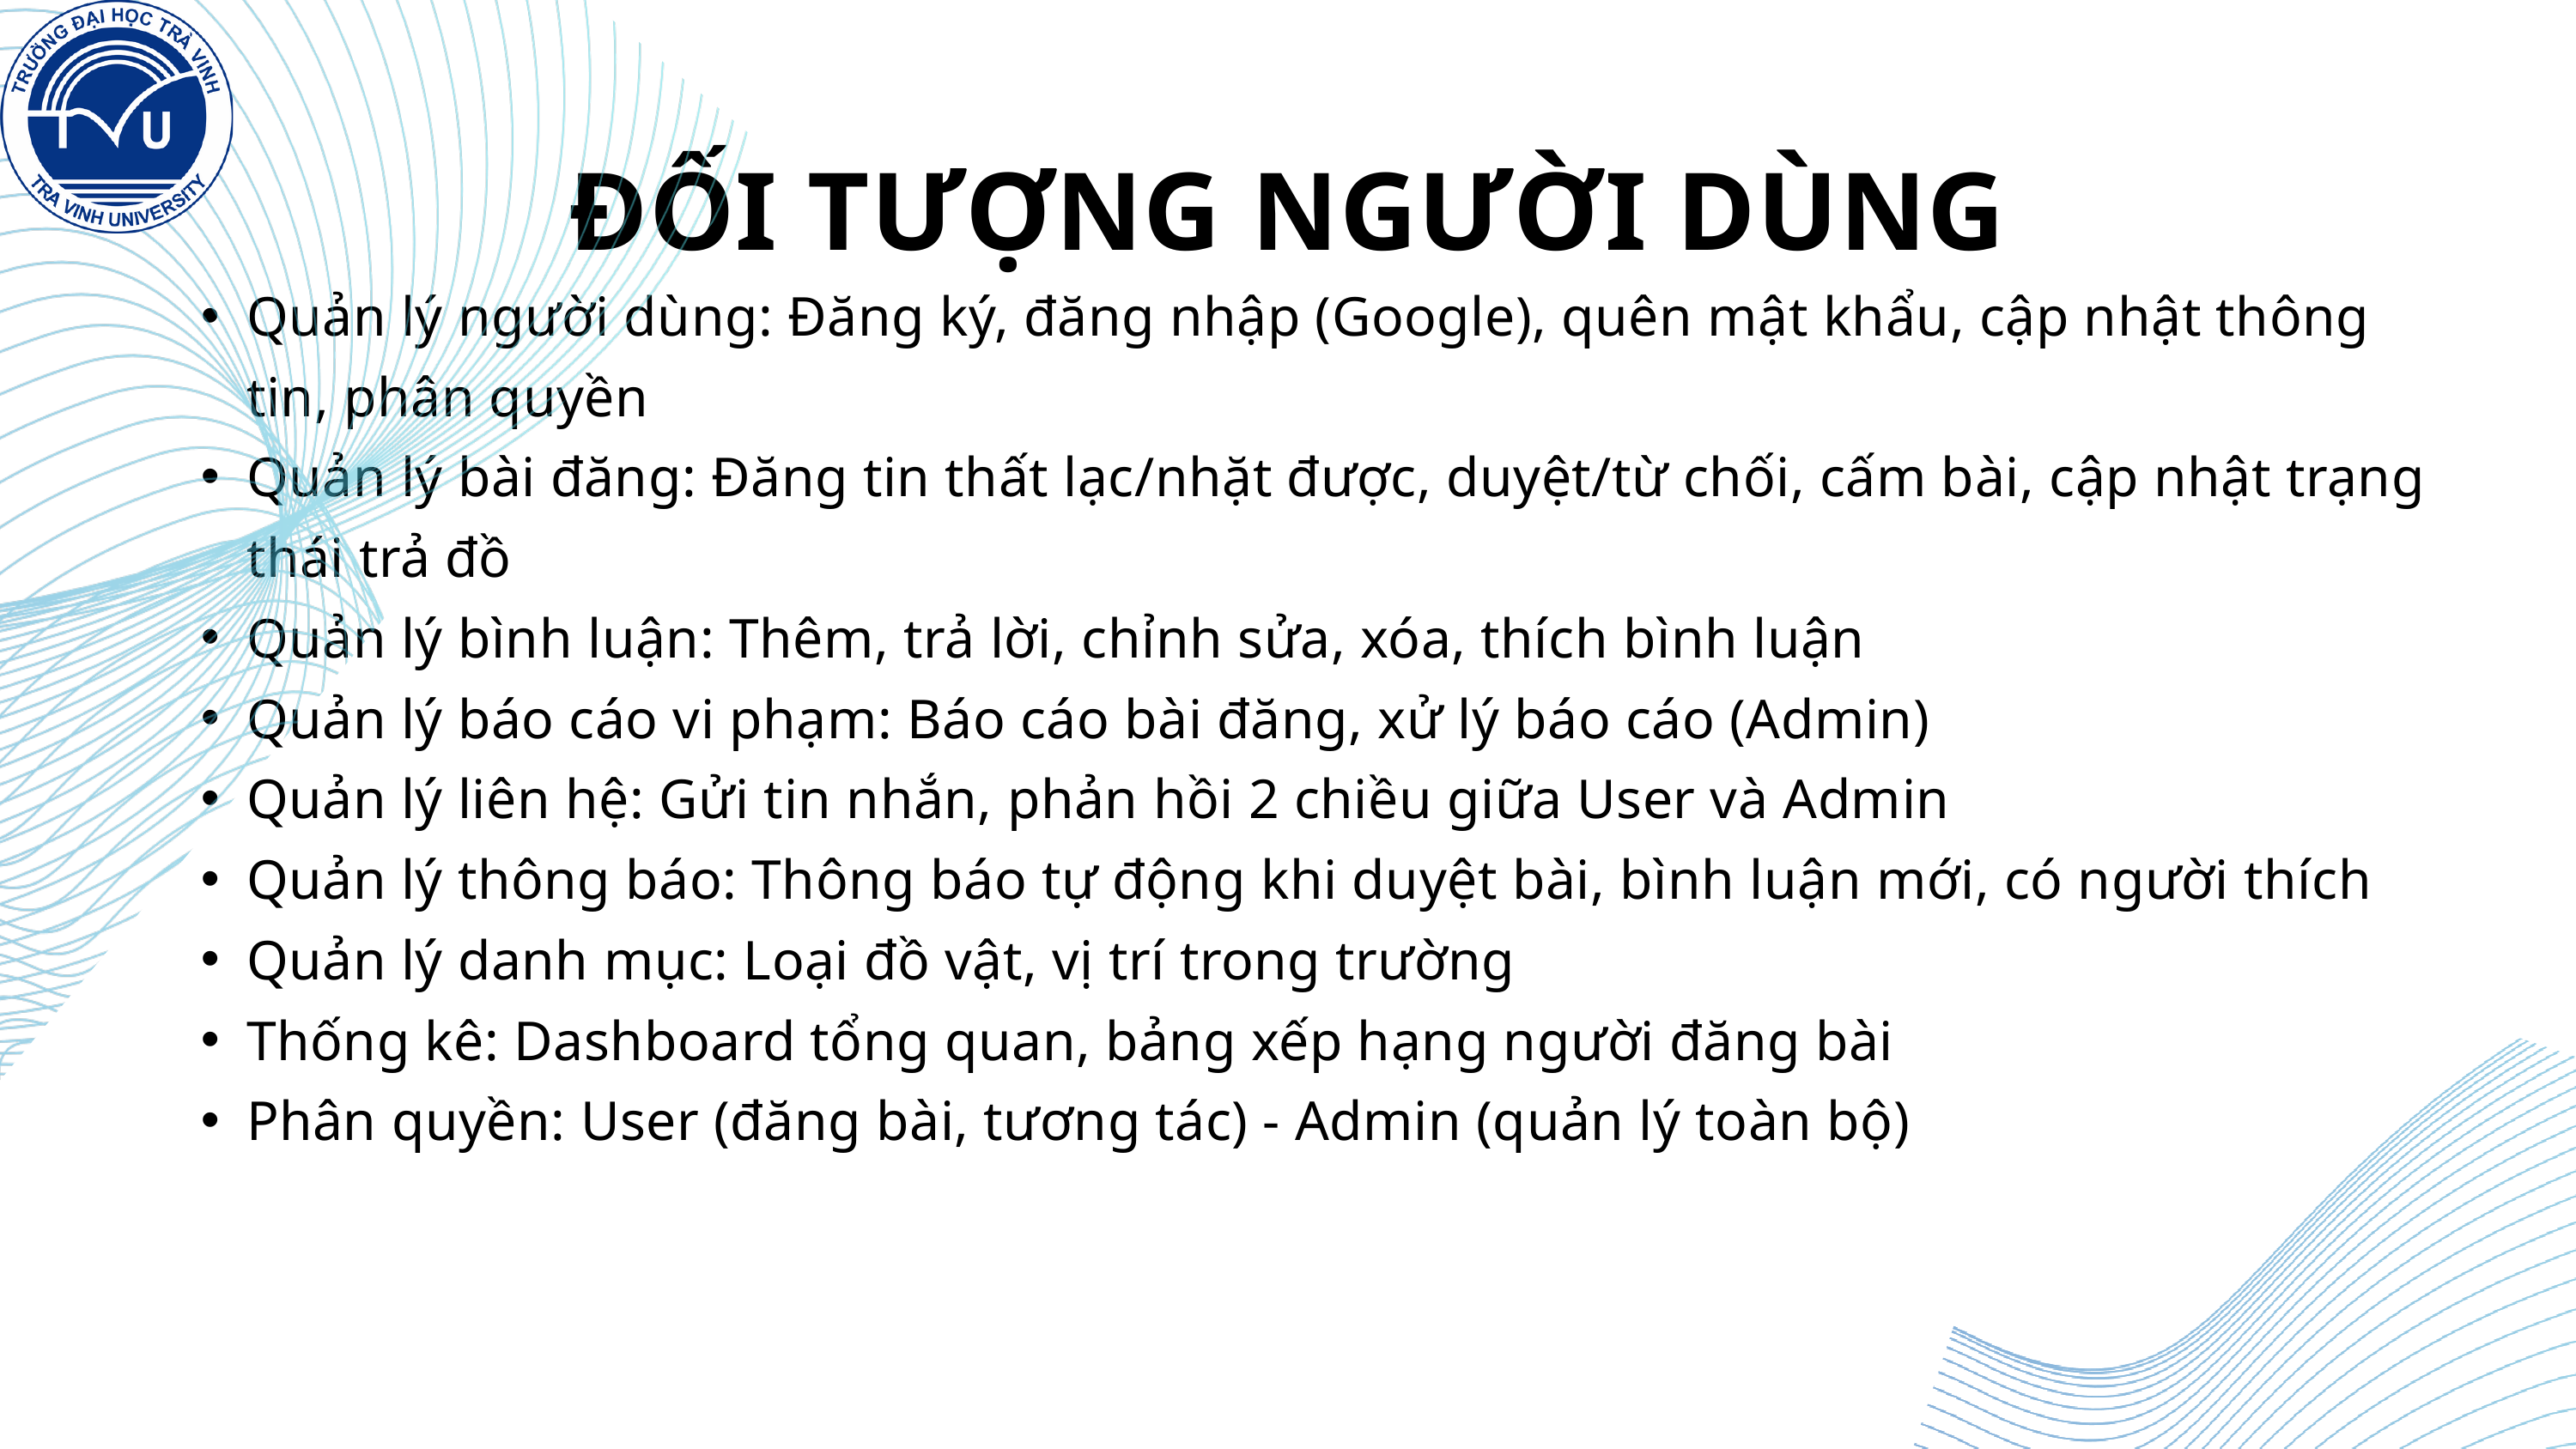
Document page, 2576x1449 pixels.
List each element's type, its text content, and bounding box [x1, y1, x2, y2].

text_box [1912, 896, 2576, 1449]
text_box ĐỐI TƯỢNG NGƯỜI DÙNG [673, 149, 2432, 272]
text_box [0, 0, 772, 1081]
text_box [0, 0, 234, 233]
text_box Quản lý người dùng: Đăng ký, đăng nhập (Google), quên mật khẩu, cập nhật thông tin, phân quyền Quản lý bài đăng: Đăng tin thất lạc/nhặt được, duyệt/từ chối, cấm bài, cập nhật trạng thái trả đồ Quản lý bình luận: Thêm, trả lời, chỉnh sửa, xóa, thích bình luận Quản lý báo cáo vi phạm: Báo cáo bài đăng, xử lý báo cáo (Admin) Quản lý liên hệ: Gửi tin nhắn, phản hồi 2 chiều giữa User và Admin Quản lý thông báo: Thông báo tự động khi duyệt bài, bình luận mới, có người thích Quản lý danh mục: Loại đồ vật, vị trí trong trường Thống kê: Dashboard tổng quan, bảng xếp hạng người đăng bài Phân quyền: User (đăng bài, tương tác) - Admin (quản lý toàn bộ) [155, 266, 2442, 1152]
